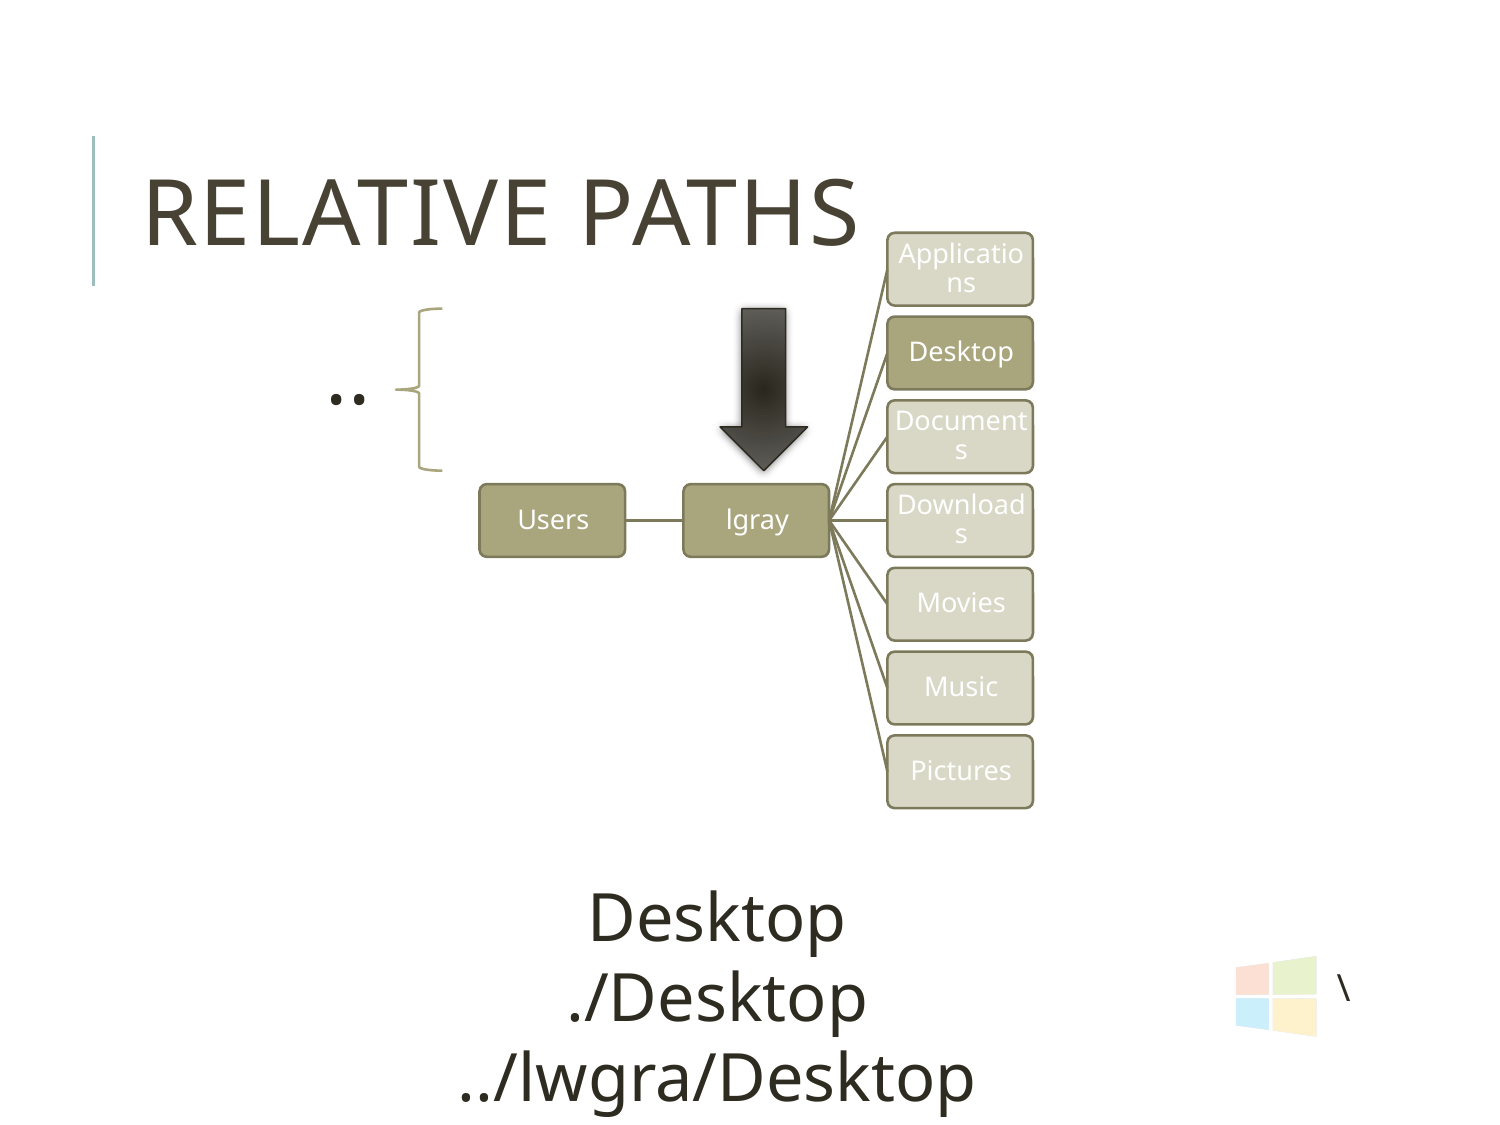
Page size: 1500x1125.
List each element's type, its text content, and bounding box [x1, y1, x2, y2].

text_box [303, 232, 1209, 809]
text_box \ [1321, 956, 1369, 1017]
title Relative Paths [126, 96, 1322, 342]
text_box Desktop ./Desktop ../lwgra/Desktop [118, 867, 1317, 1123]
picture [1236, 956, 1317, 1037]
